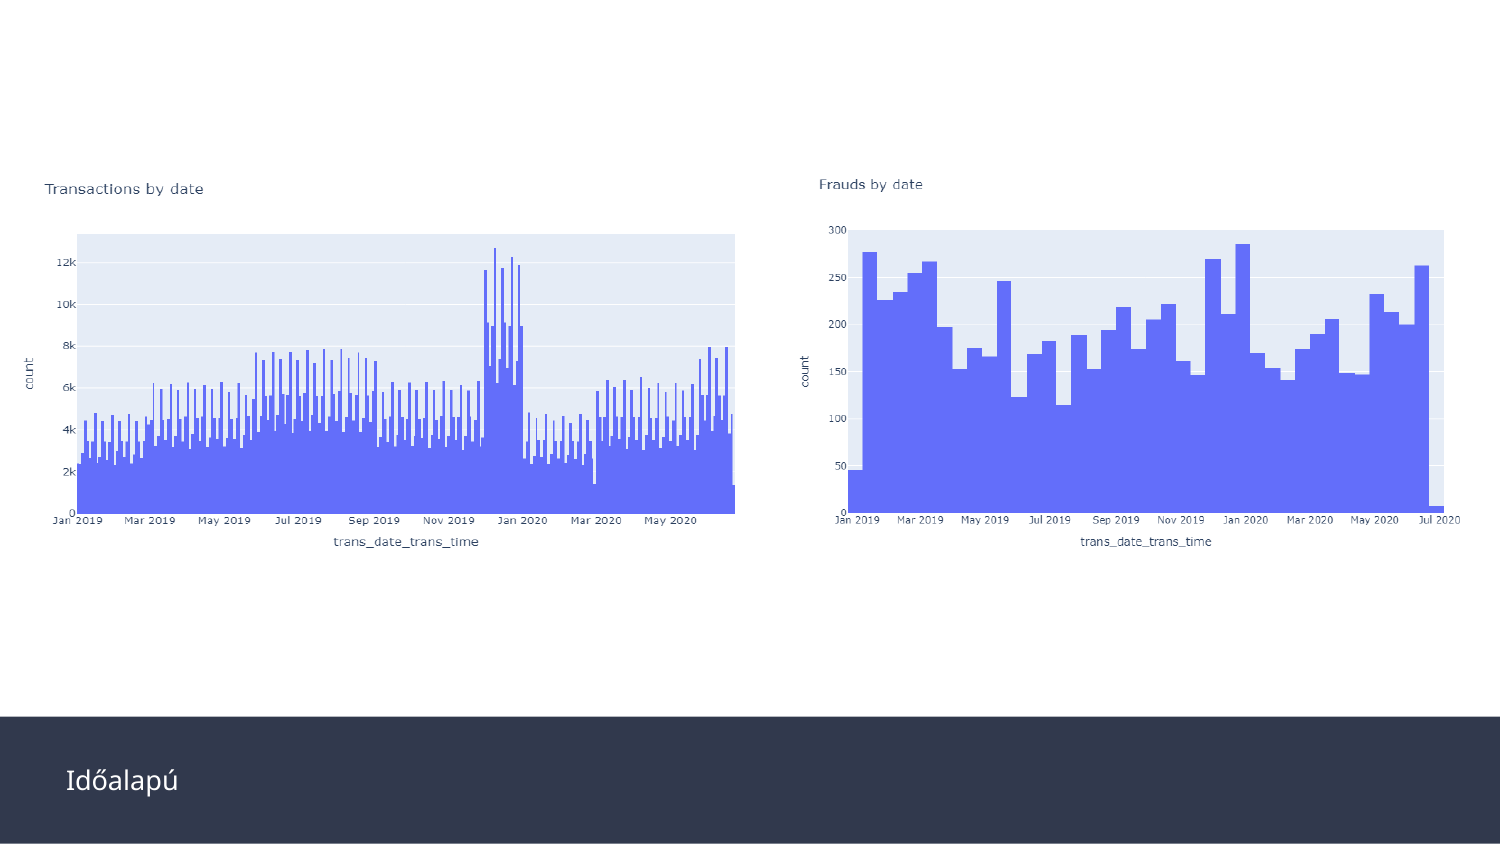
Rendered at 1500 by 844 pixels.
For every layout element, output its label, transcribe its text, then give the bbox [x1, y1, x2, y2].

picture [15, 175, 746, 555]
picture [795, 148, 1469, 555]
list Időalapú [51, 741, 1361, 818]
